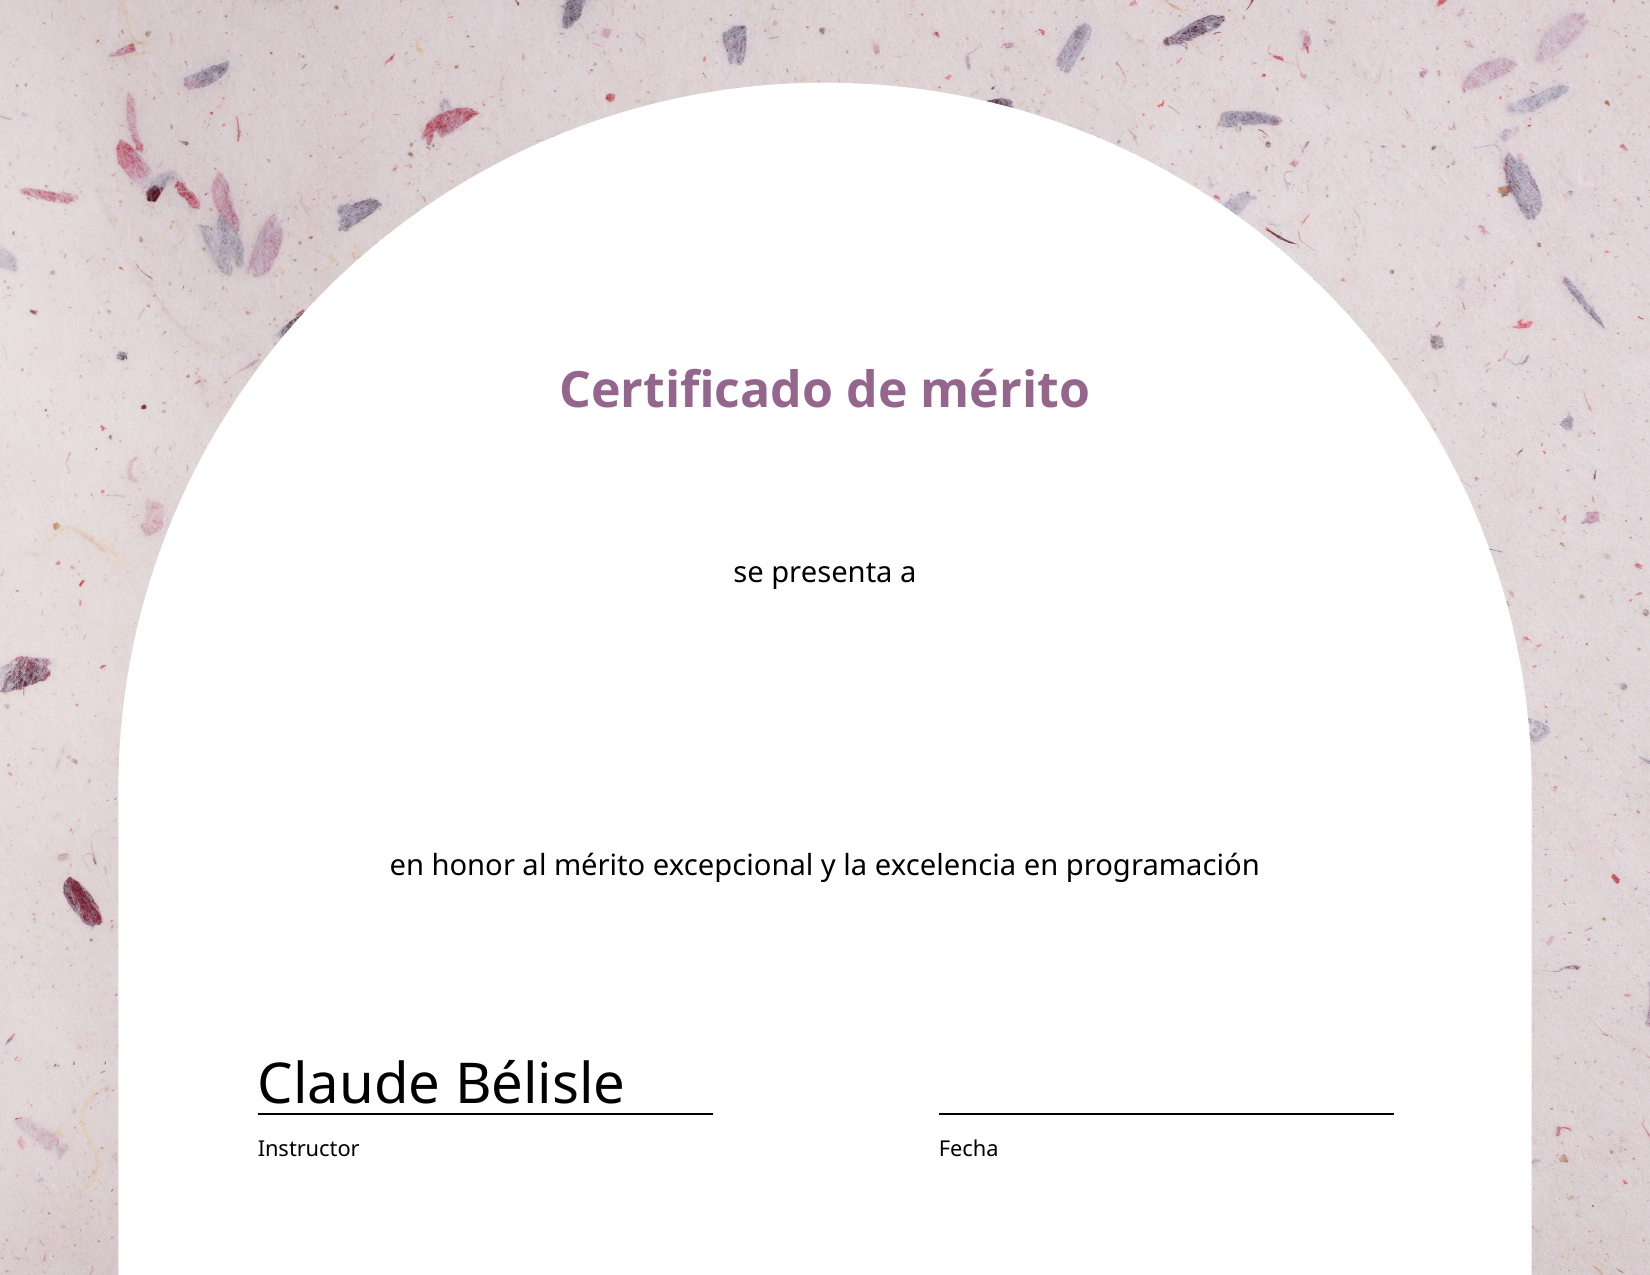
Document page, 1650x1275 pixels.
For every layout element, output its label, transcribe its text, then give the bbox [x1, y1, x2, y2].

list Fecha [939, 1116, 1394, 1179]
list Claude Bélisle [257, 1049, 713, 1112]
list Instructor [257, 1116, 713, 1179]
list se presenta a [257, 545, 1393, 597]
list en honor al mérito excepcional y la excelencia en programación [257, 844, 1393, 966]
list Certificado de mérito [451, 310, 1199, 458]
picture [0, 0, 1650, 1275]
